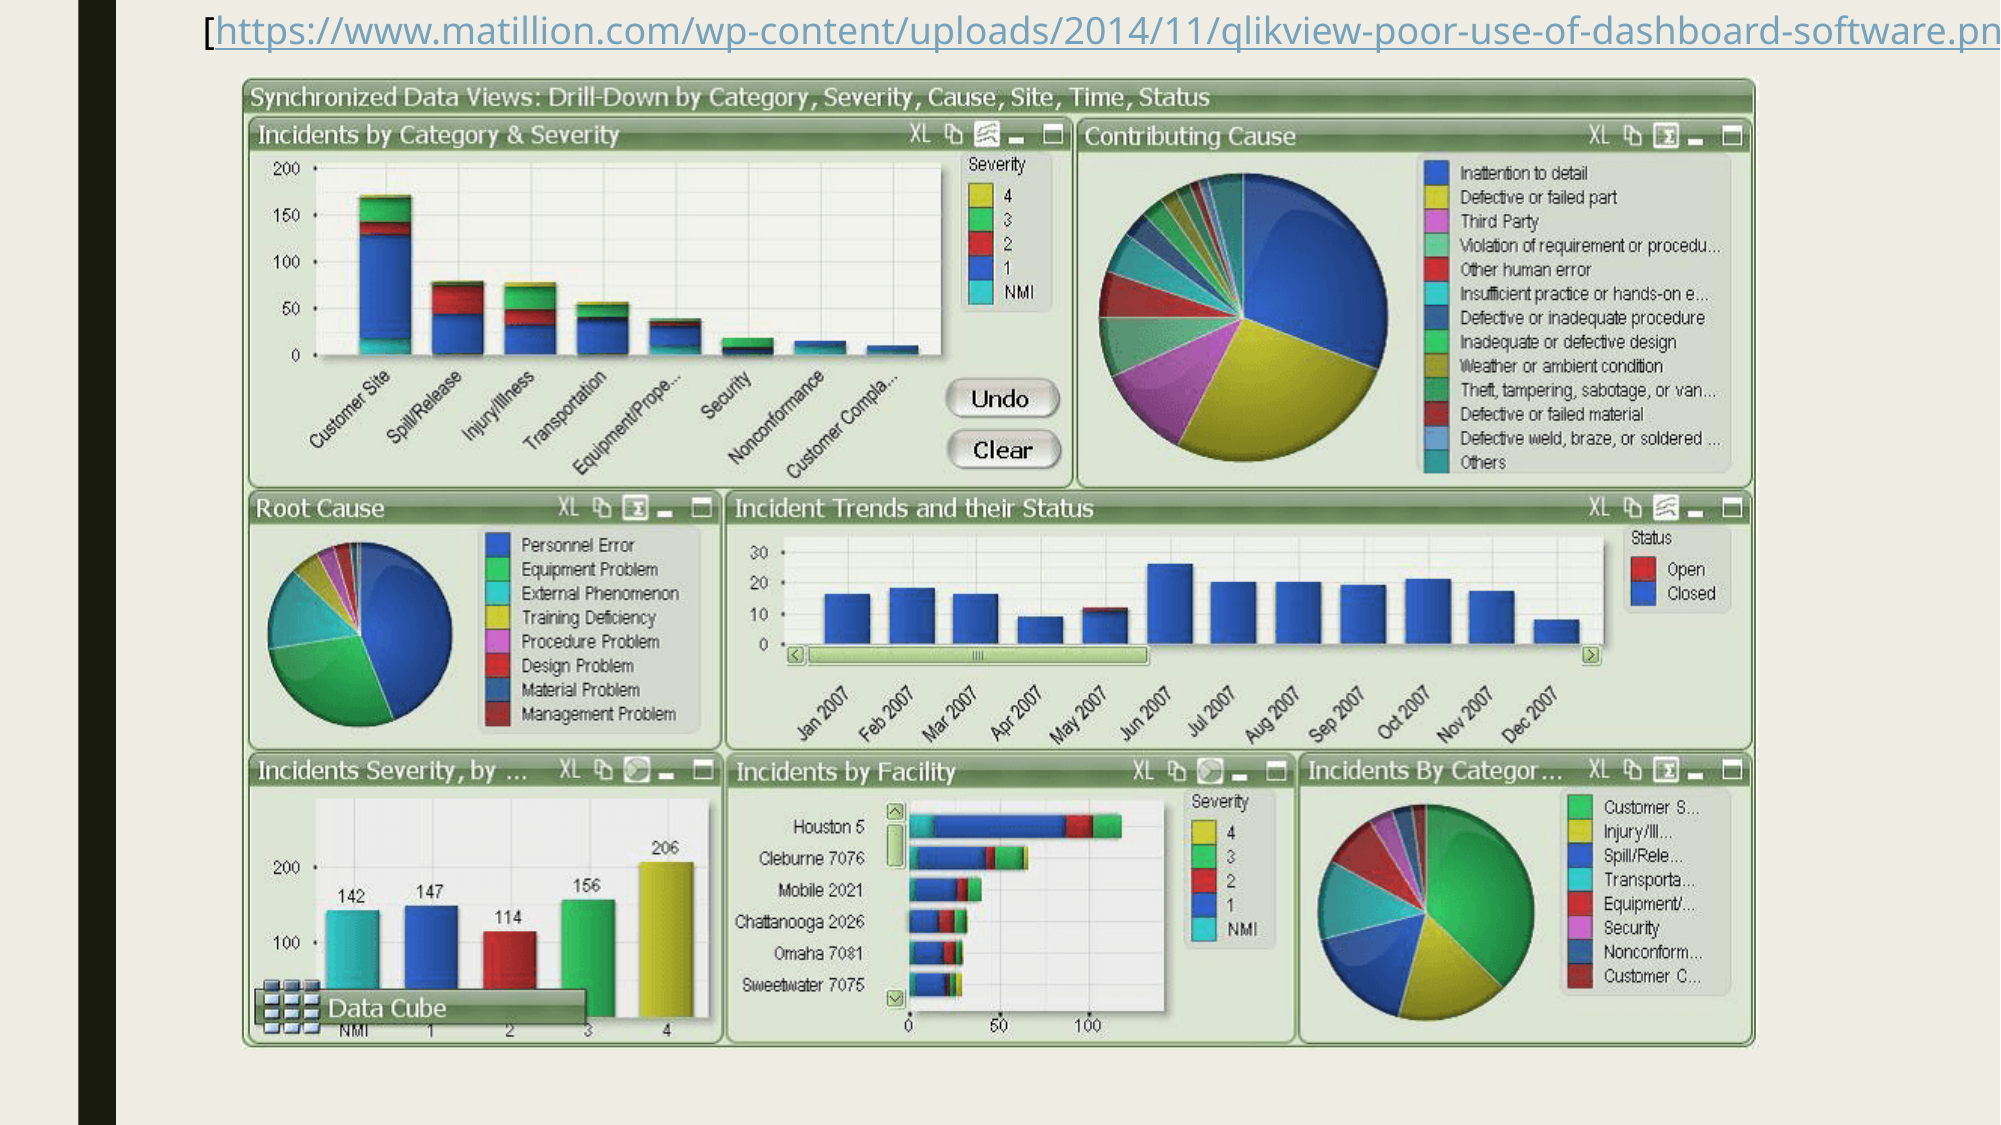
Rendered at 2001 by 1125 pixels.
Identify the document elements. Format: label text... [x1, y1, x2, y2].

text_box [https://www.matillion.com/wp-content/uploads/2014/11/qlikview-poor-use-of-dashboard-software.png] [187, 0, 2000, 66]
picture [241, 76, 1759, 1049]
